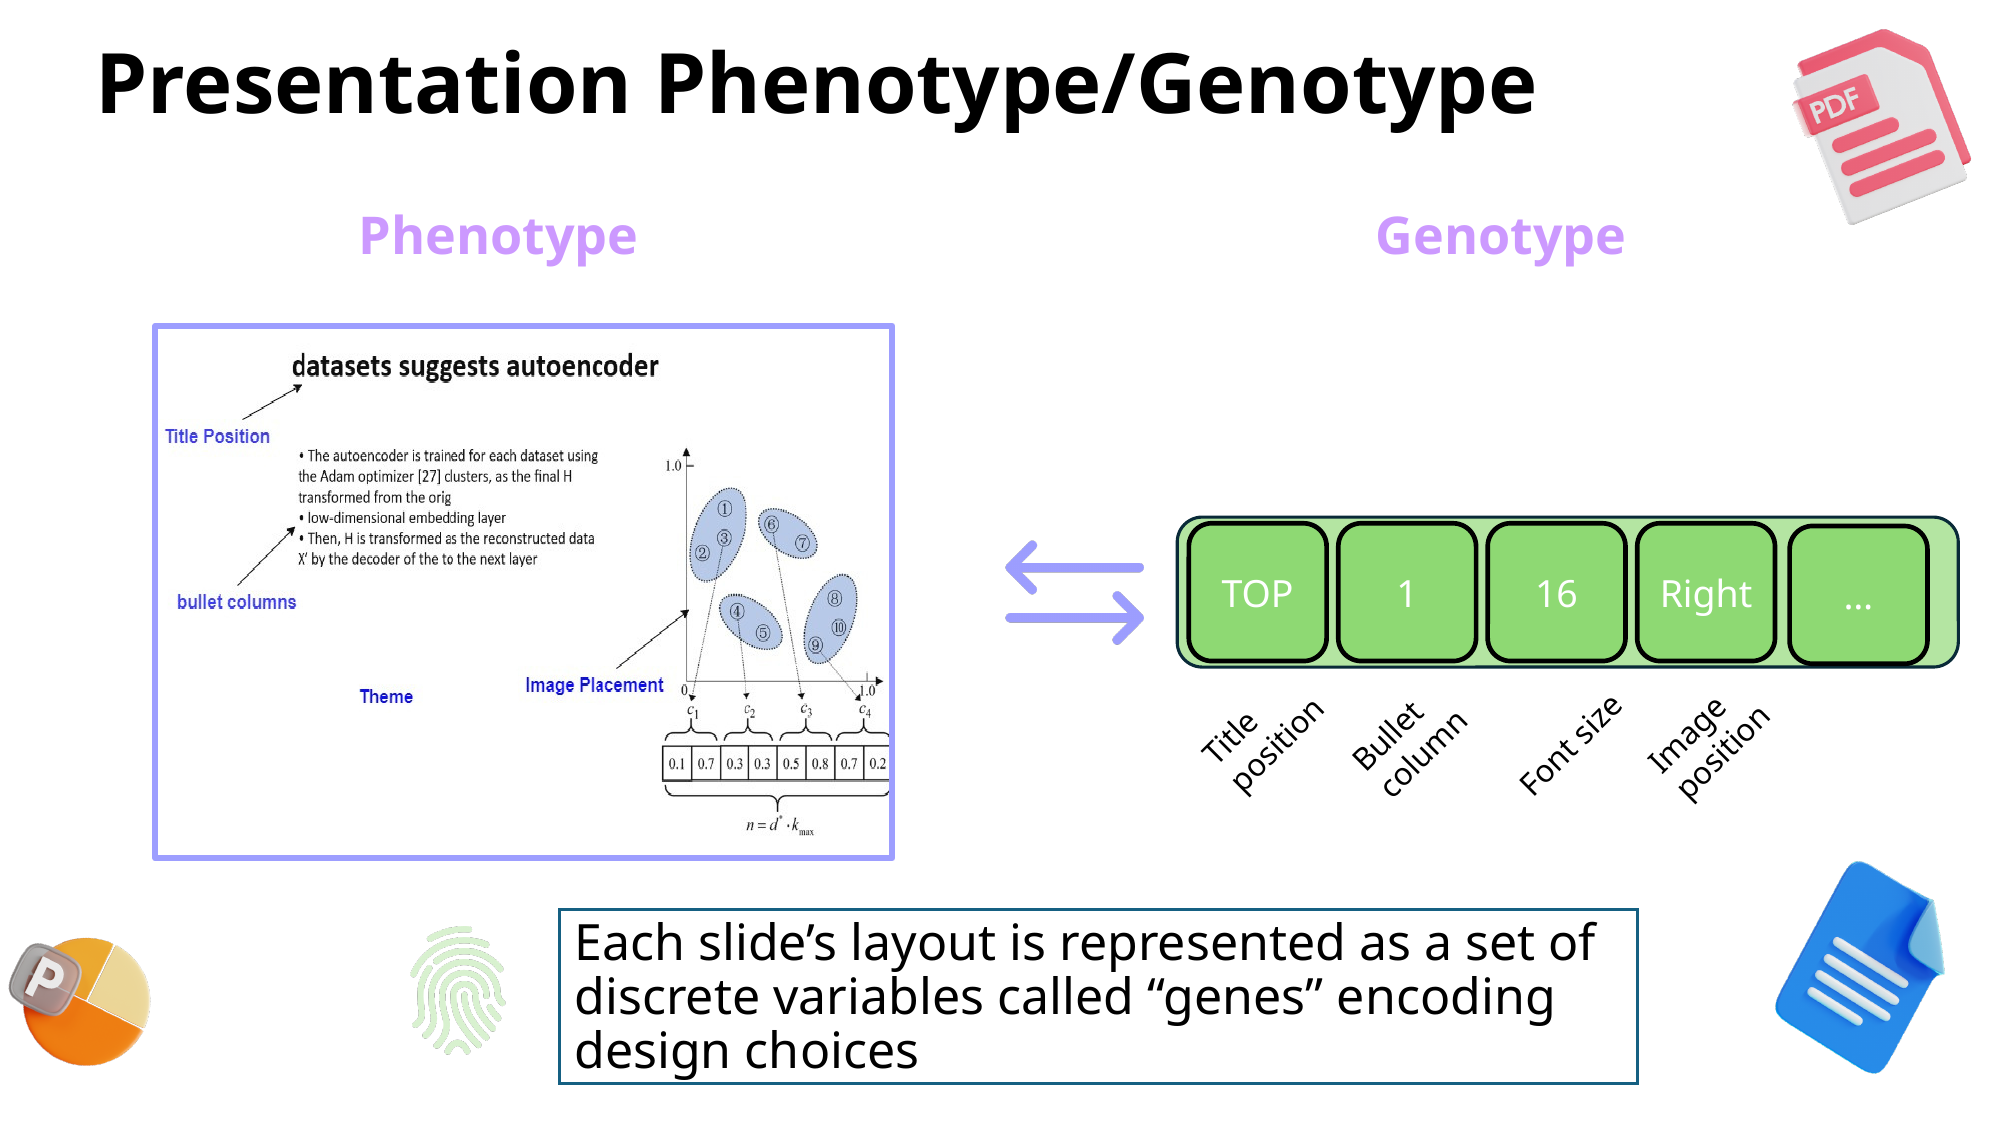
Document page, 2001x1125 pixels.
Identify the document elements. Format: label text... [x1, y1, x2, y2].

picture [1737, 837, 1999, 1100]
text_box [1175, 515, 1960, 669]
picture [1754, 0, 2000, 247]
picture [383, 914, 535, 1066]
text_box Right [1635, 521, 1777, 663]
text_box 1 [1336, 521, 1478, 663]
text_box … [1788, 524, 1930, 666]
text_box Image position [1624, 632, 1814, 822]
list Each slide’s layout is represented as a set of discrete variables called “genes” encoding design choices [558, 908, 1639, 1085]
title Presentation Phenotype/Genotype [95, 41, 1730, 150]
text_box 16 [1486, 521, 1628, 663]
text_box [155, 325, 893, 859]
picture [999, 516, 1151, 668]
text_box Bullet column [1327, 630, 1518, 821]
text_box Phenotype [318, 194, 680, 282]
text_box Font size [1495, 654, 1659, 819]
picture [0, 883, 194, 1114]
text_box Title position [1178, 624, 1369, 815]
text_box Genotype [1320, 194, 1682, 282]
text_box TOP [1187, 521, 1329, 663]
